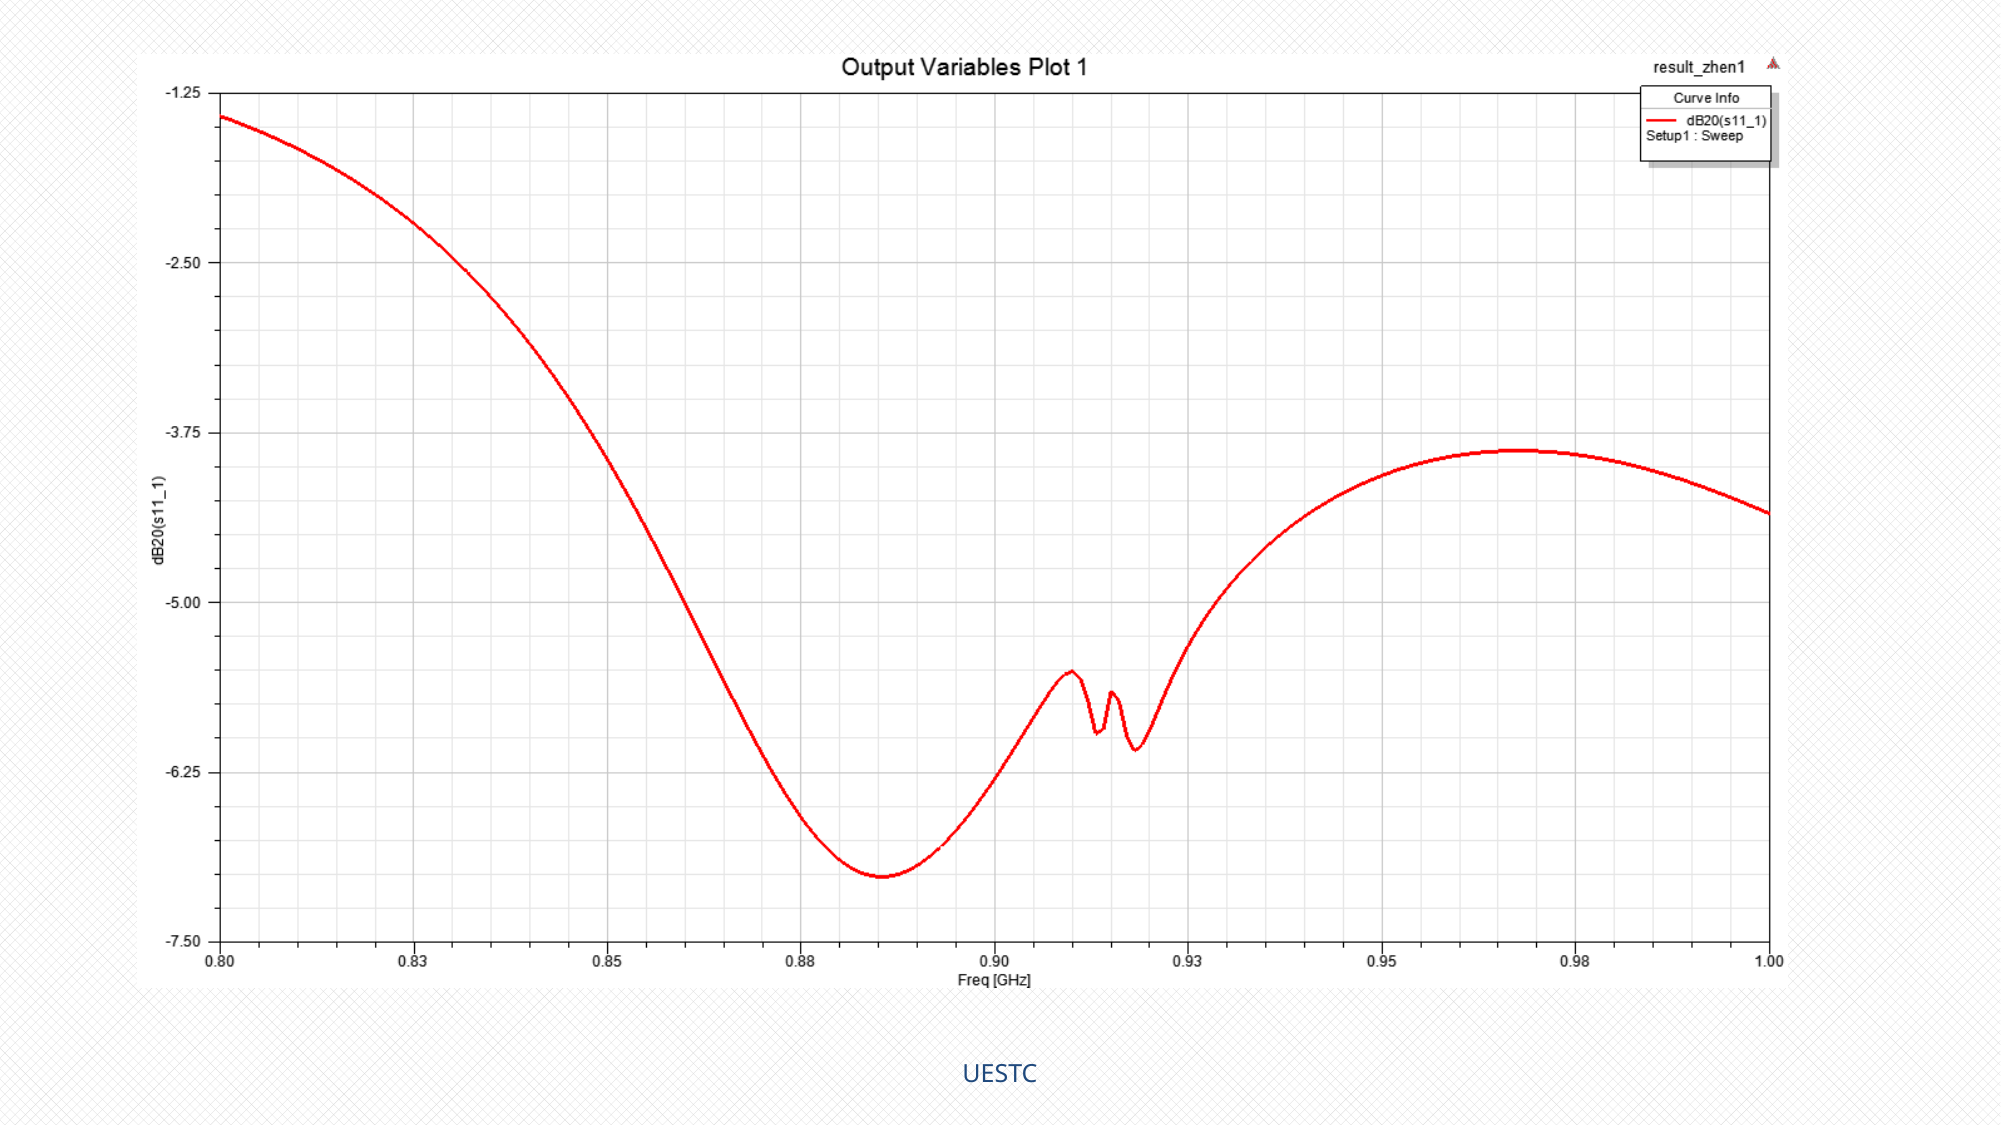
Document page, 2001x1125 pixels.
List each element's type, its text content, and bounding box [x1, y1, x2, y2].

footer UESTC [683, 1042, 1317, 1103]
picture [137, 54, 1788, 988]
